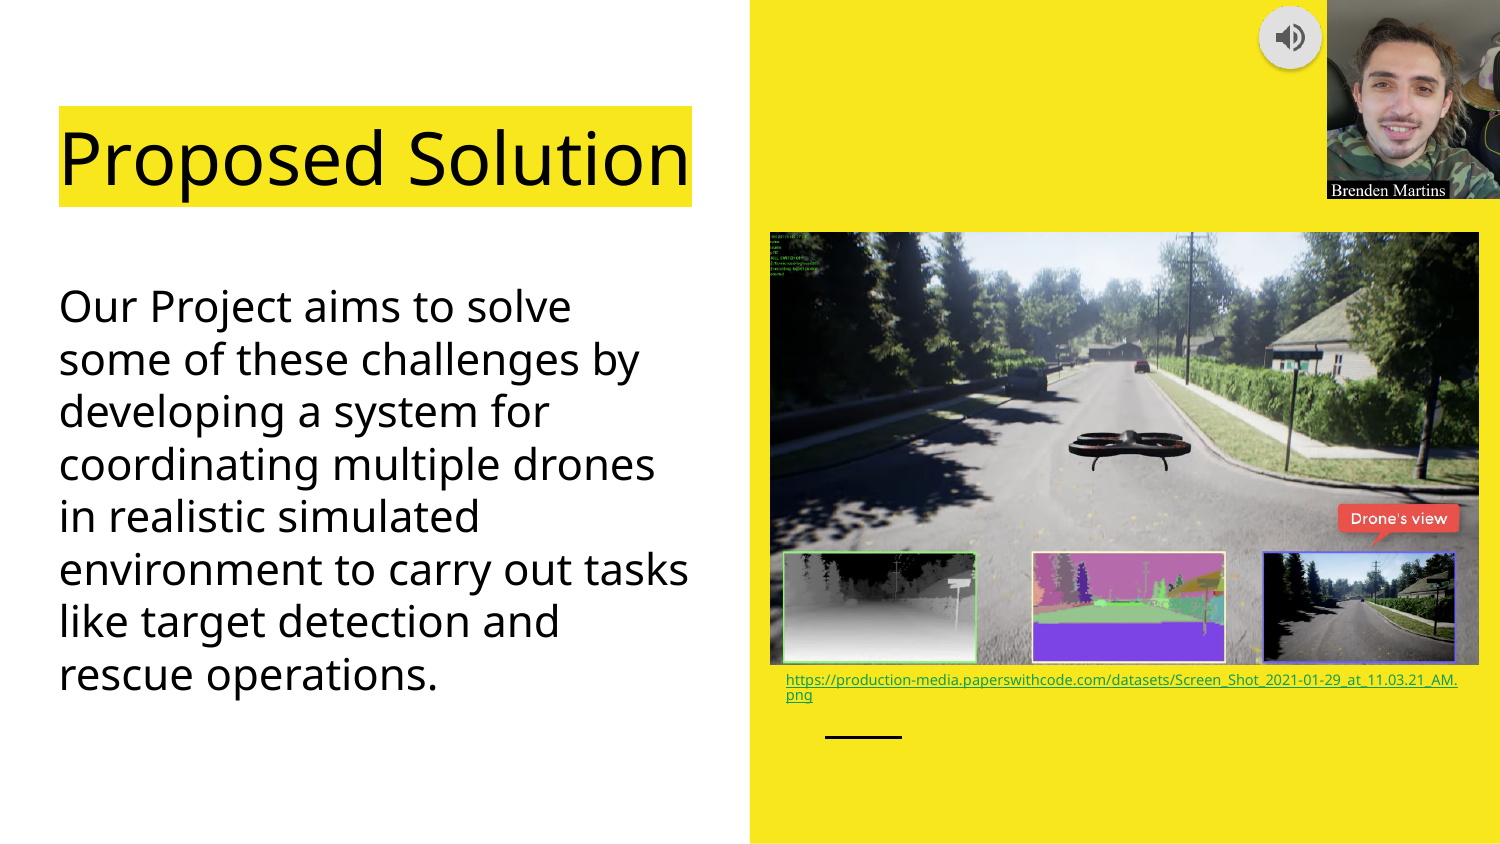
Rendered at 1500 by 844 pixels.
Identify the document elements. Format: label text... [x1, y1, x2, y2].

picture [770, 232, 1480, 665]
subtitle Our Project aims to solve some of these challenges by developing a system for coordinating multiple drones in realistic simulated environment to carry out tasks like target detection and rescue operations. [43, 263, 708, 752]
title Proposed Solution [43, 36, 708, 215]
text_box https://production-media.paperswithcode.com/datasets/Screen_Shot_2021-01-29_at_11.03.21_AM.png [770, 673, 1479, 702]
picture [1251, 0, 1500, 200]
